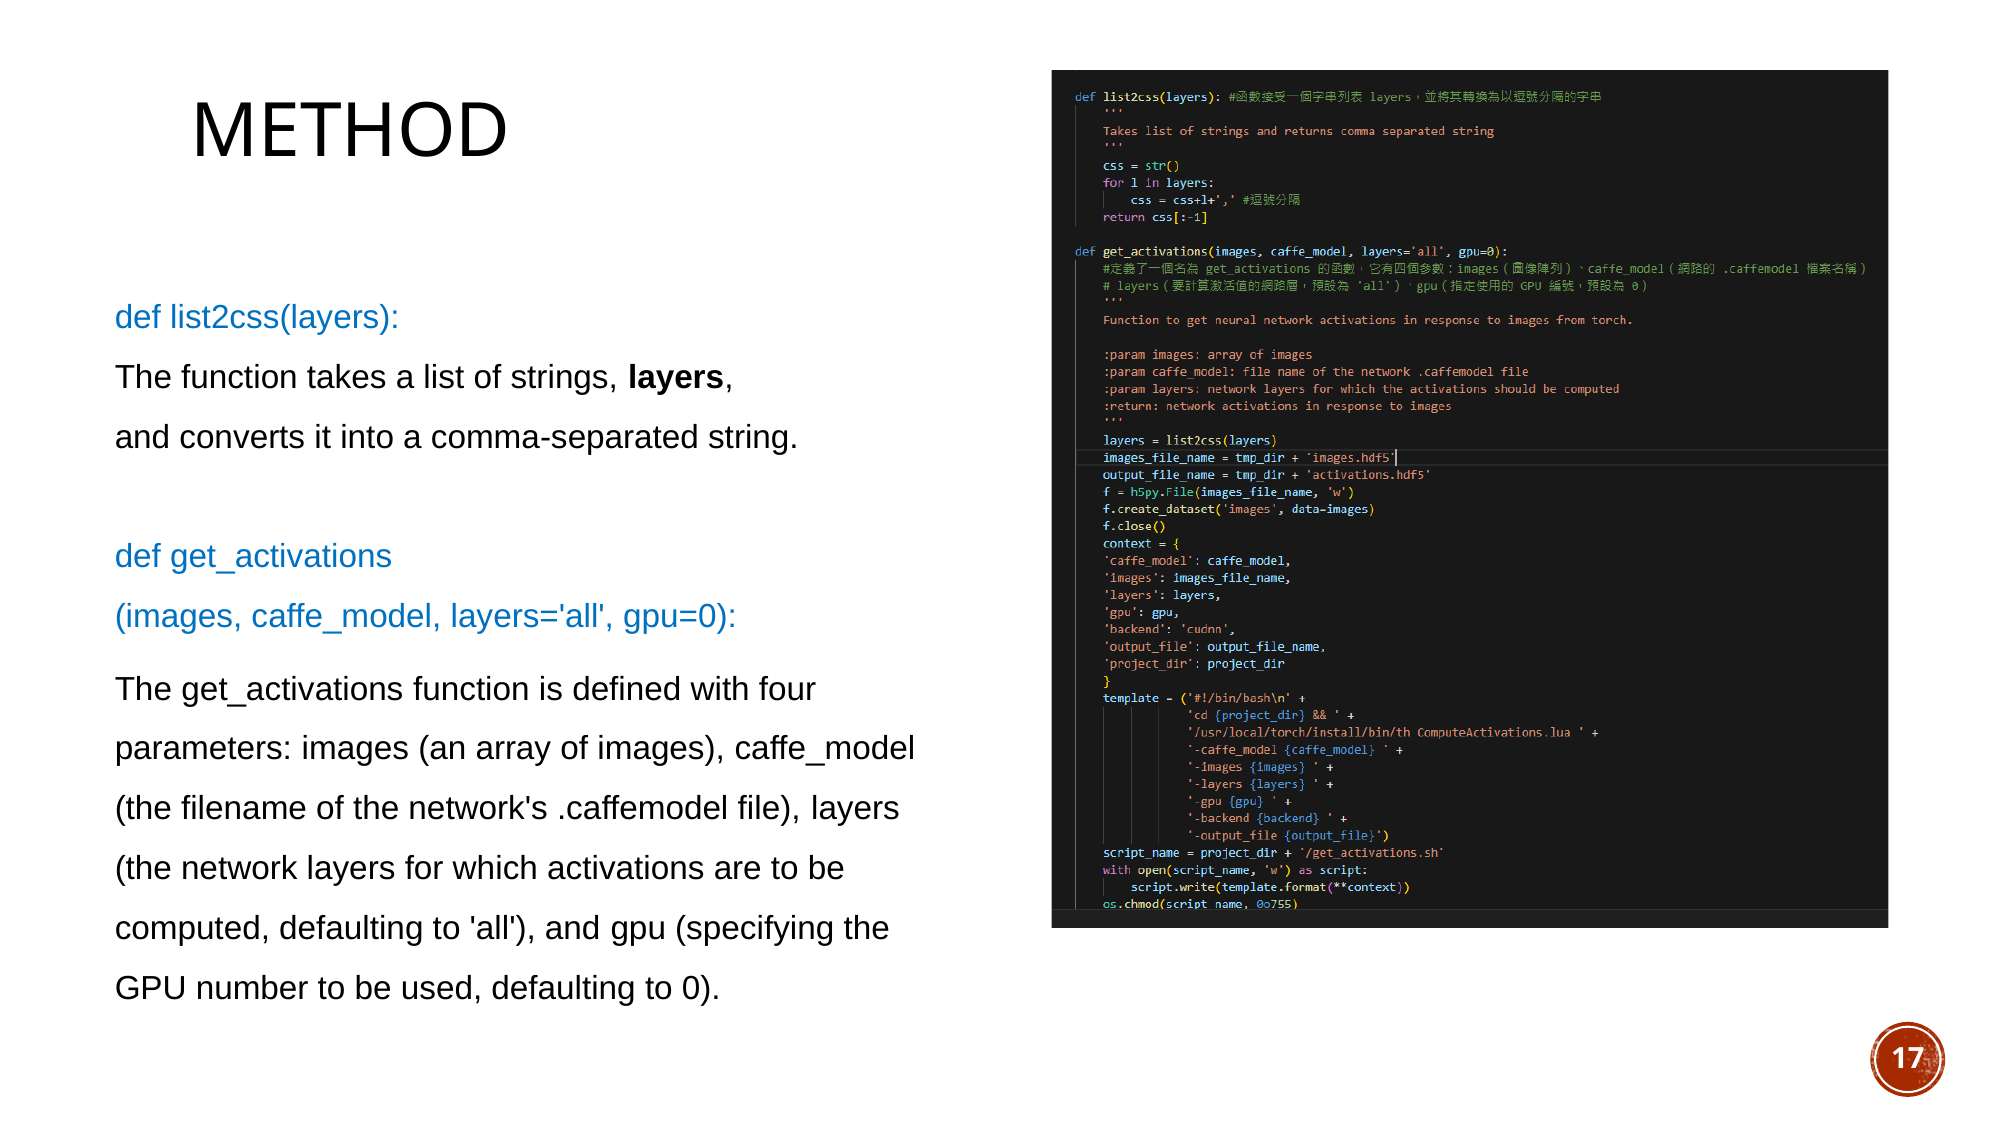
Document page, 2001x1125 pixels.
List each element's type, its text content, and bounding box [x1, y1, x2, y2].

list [1053, 71, 1886, 925]
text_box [103, 271, 975, 1071]
title Method [175, 0, 1826, 264]
slide_number 17 [1855, 1028, 1961, 1089]
